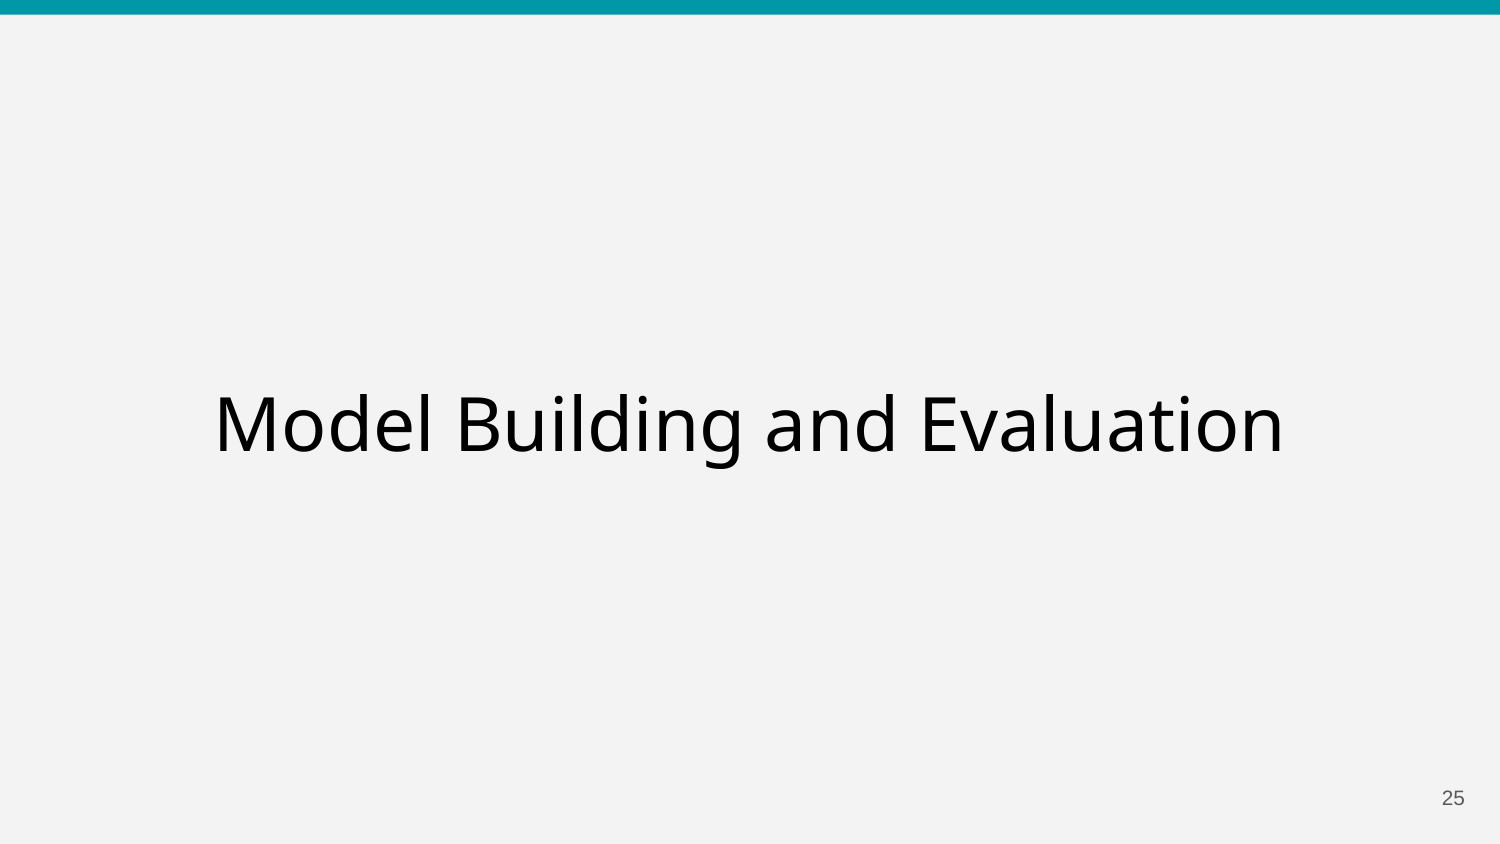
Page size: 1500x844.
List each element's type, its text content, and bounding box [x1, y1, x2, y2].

text_box [0, 0, 1500, 15]
slide_number 25 [1389, 764, 1480, 830]
title Model Building and Evaluation [51, 352, 1449, 491]
